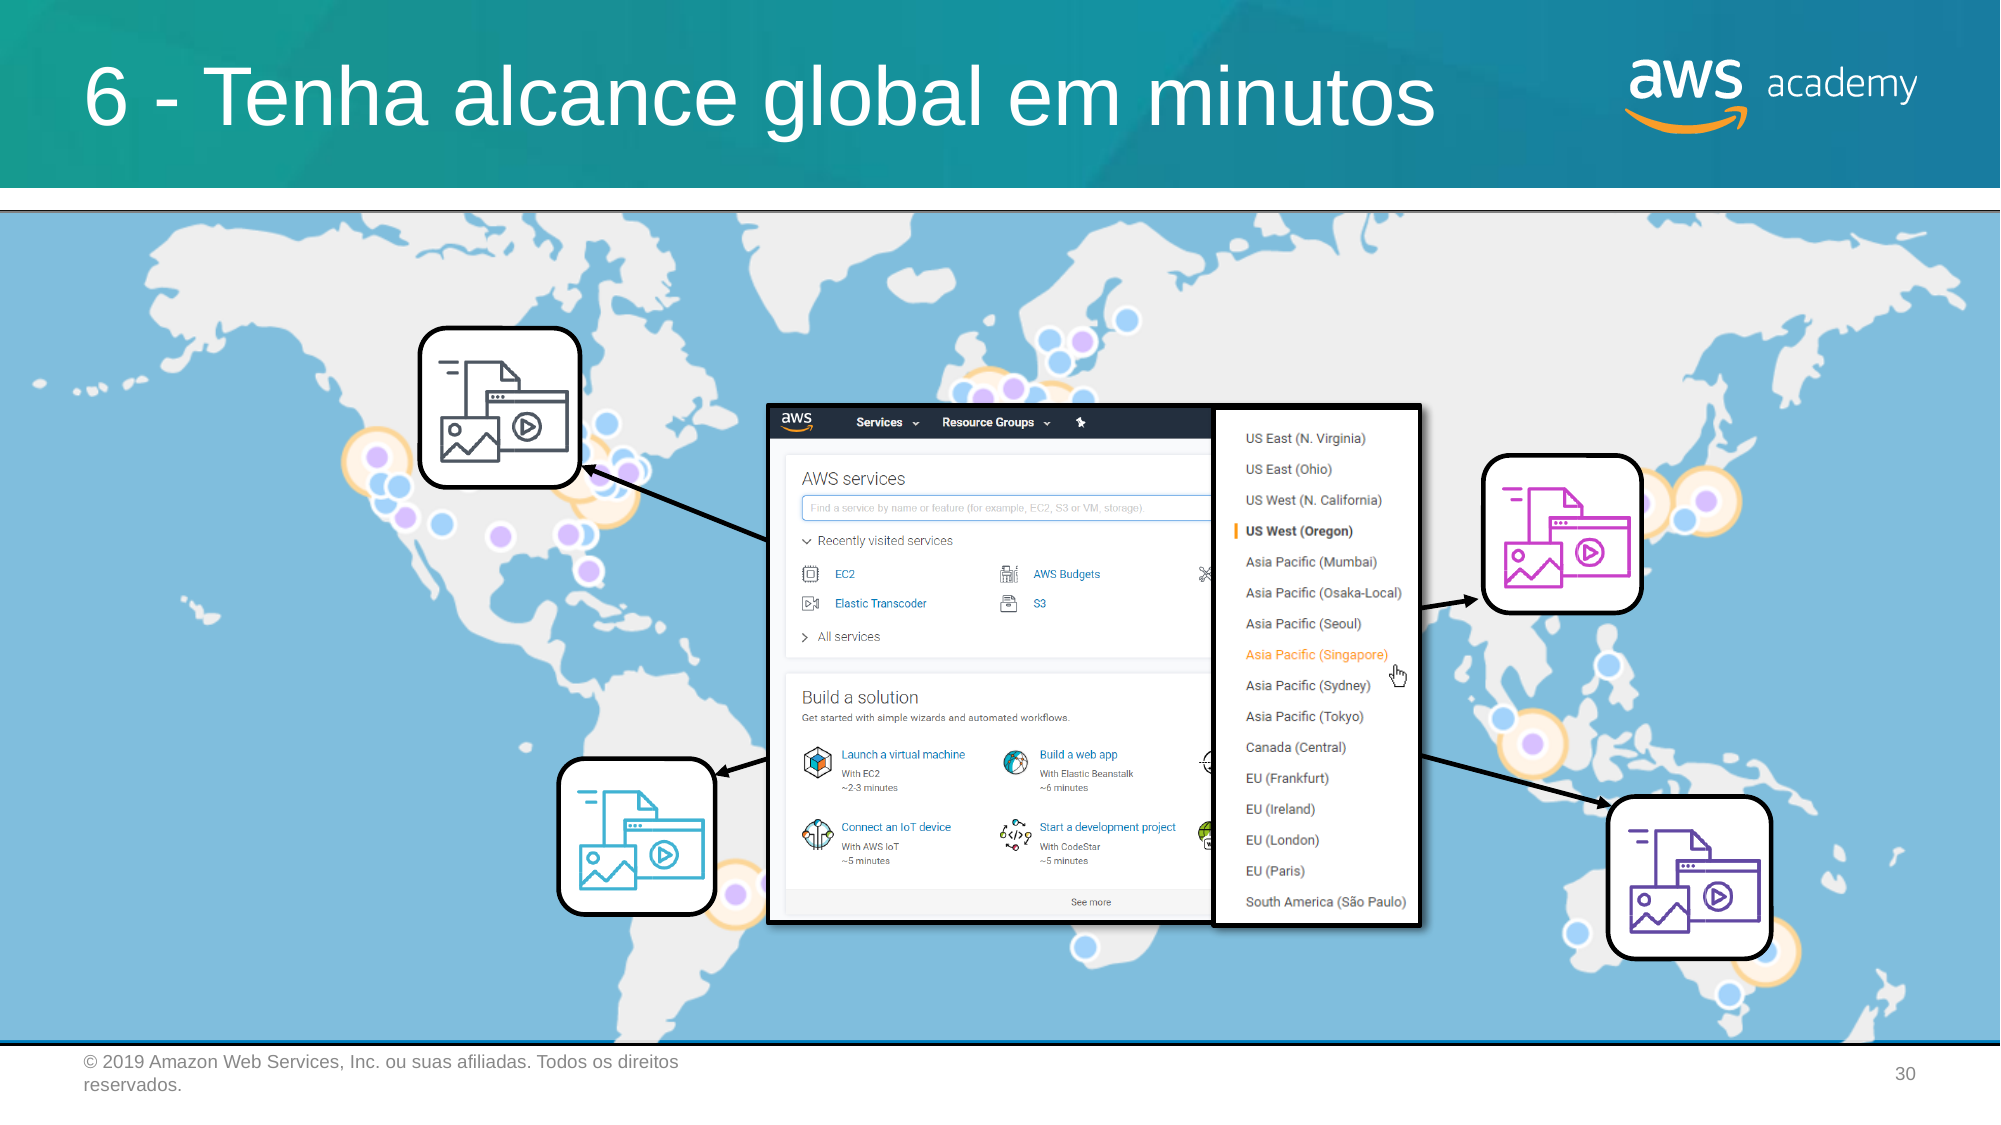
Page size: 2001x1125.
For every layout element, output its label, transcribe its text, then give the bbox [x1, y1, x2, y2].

picture [0, 0, 2000, 188]
title 6 - Tenha alcance global em minutos [68, 59, 1551, 138]
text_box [0, 210, 2000, 1043]
slide_number 30 [1481, 1054, 1932, 1103]
footer © 2019 Amazon Web Services, Inc. ou suas afiliadas. Todos os direitos reservados. [68, 1054, 793, 1103]
